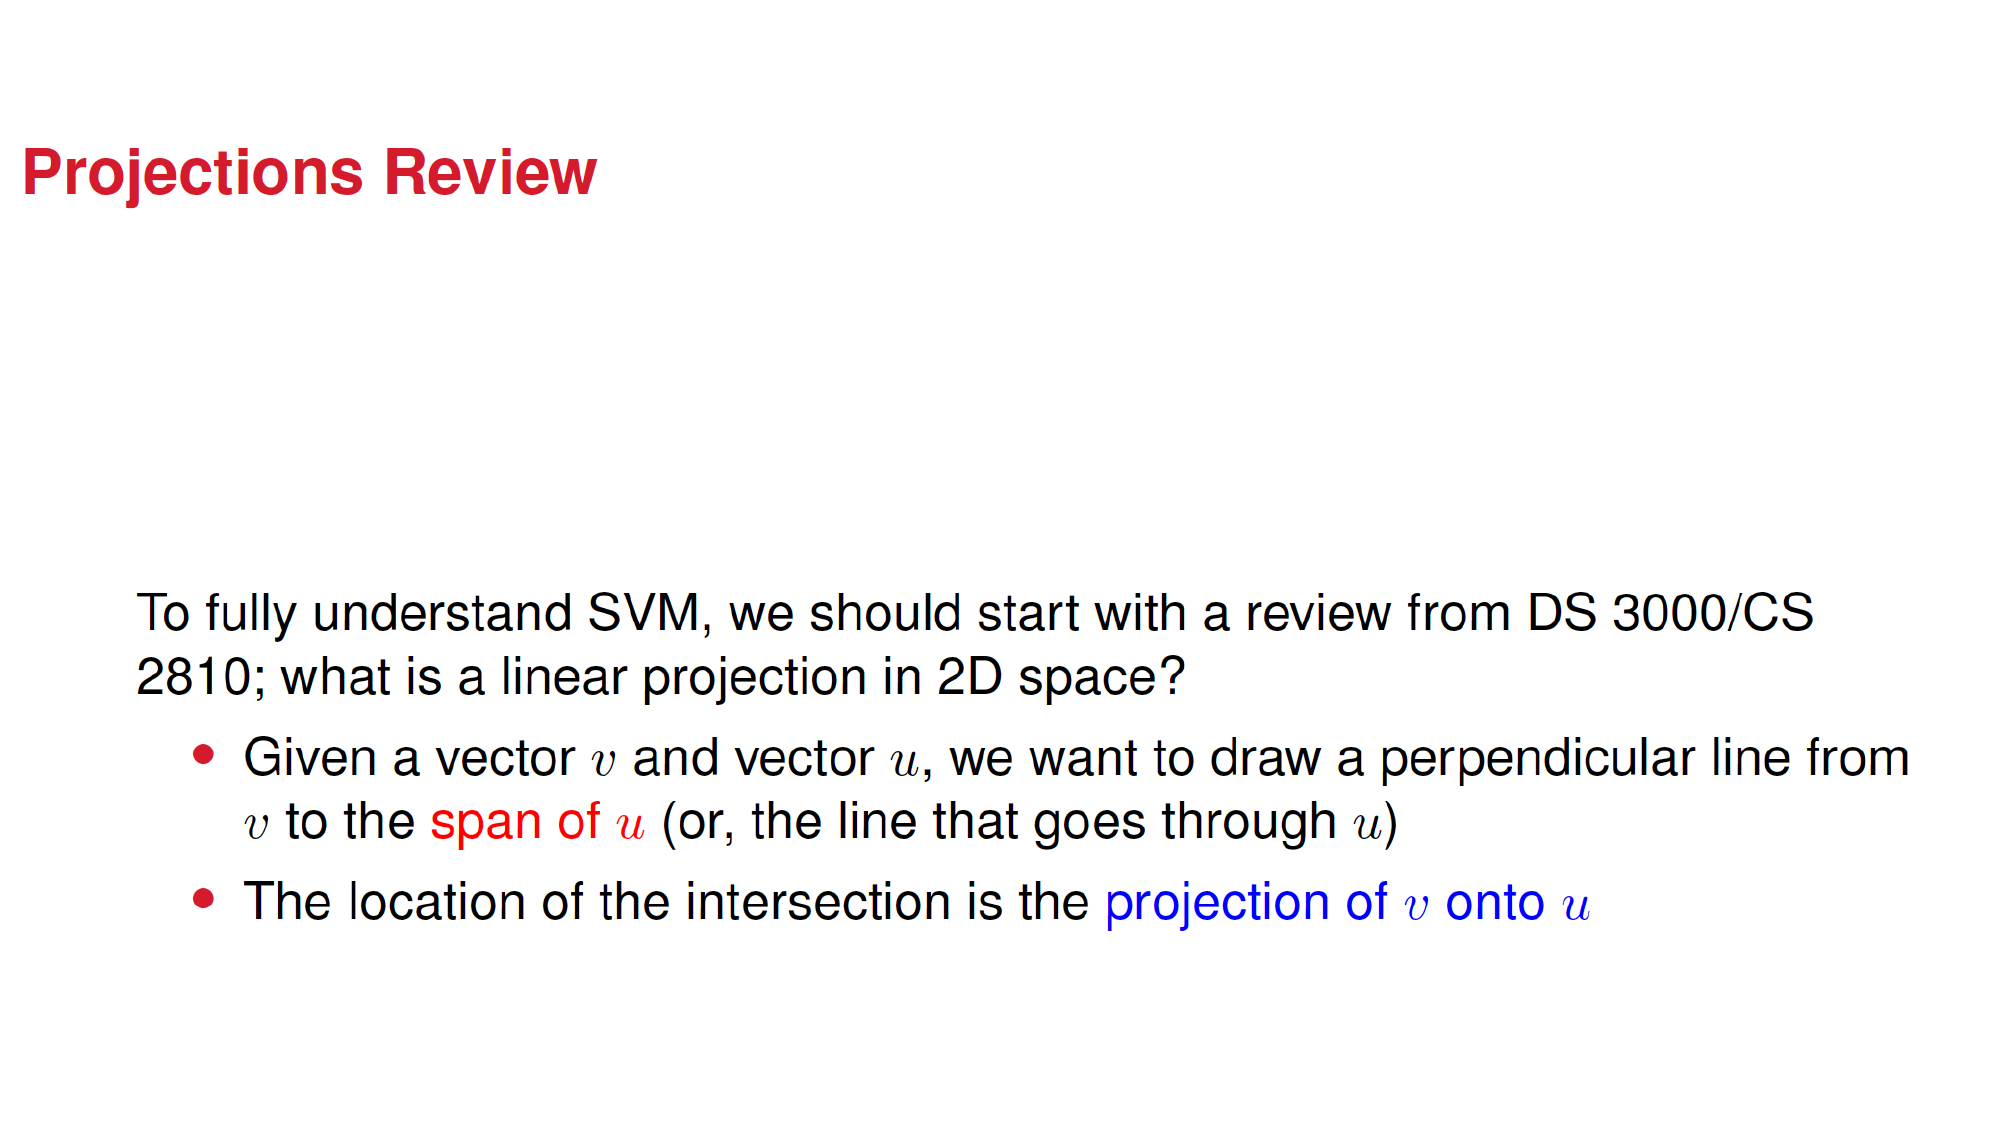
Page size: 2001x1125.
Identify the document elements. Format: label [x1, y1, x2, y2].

picture [0, 131, 1917, 958]
